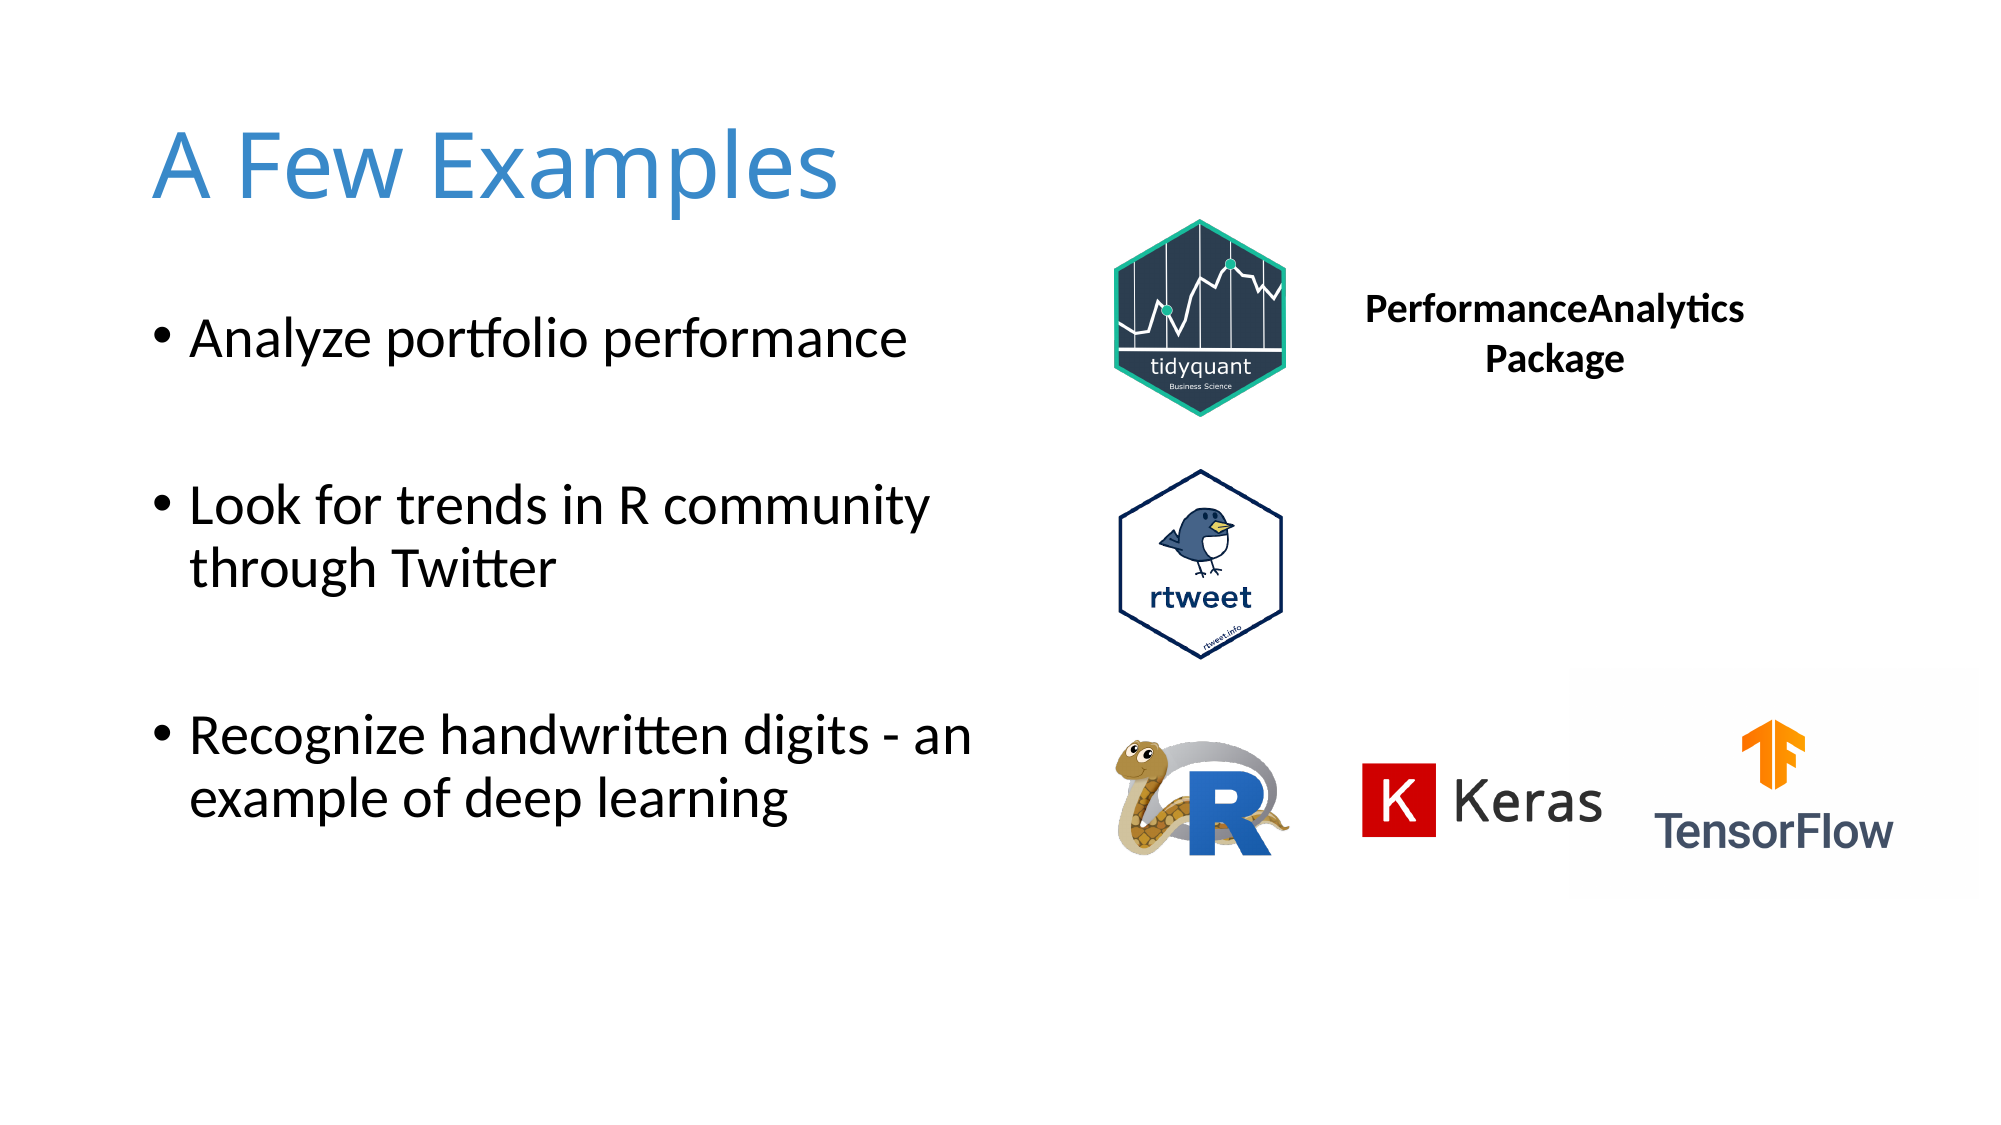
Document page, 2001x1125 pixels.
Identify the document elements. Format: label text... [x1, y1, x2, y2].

picture [1111, 730, 1292, 857]
picture [1110, 459, 1291, 669]
picture [1361, 668, 1979, 899]
text_box PerformanceAnalytics Package [1350, 273, 1760, 388]
picture [1114, 219, 1286, 417]
title A Few Examples [137, 59, 1863, 278]
list Analyze portfolio performance Look for trends in R community through Twitter Recognize handwritten digits - an example of deep learning [137, 299, 1086, 1014]
